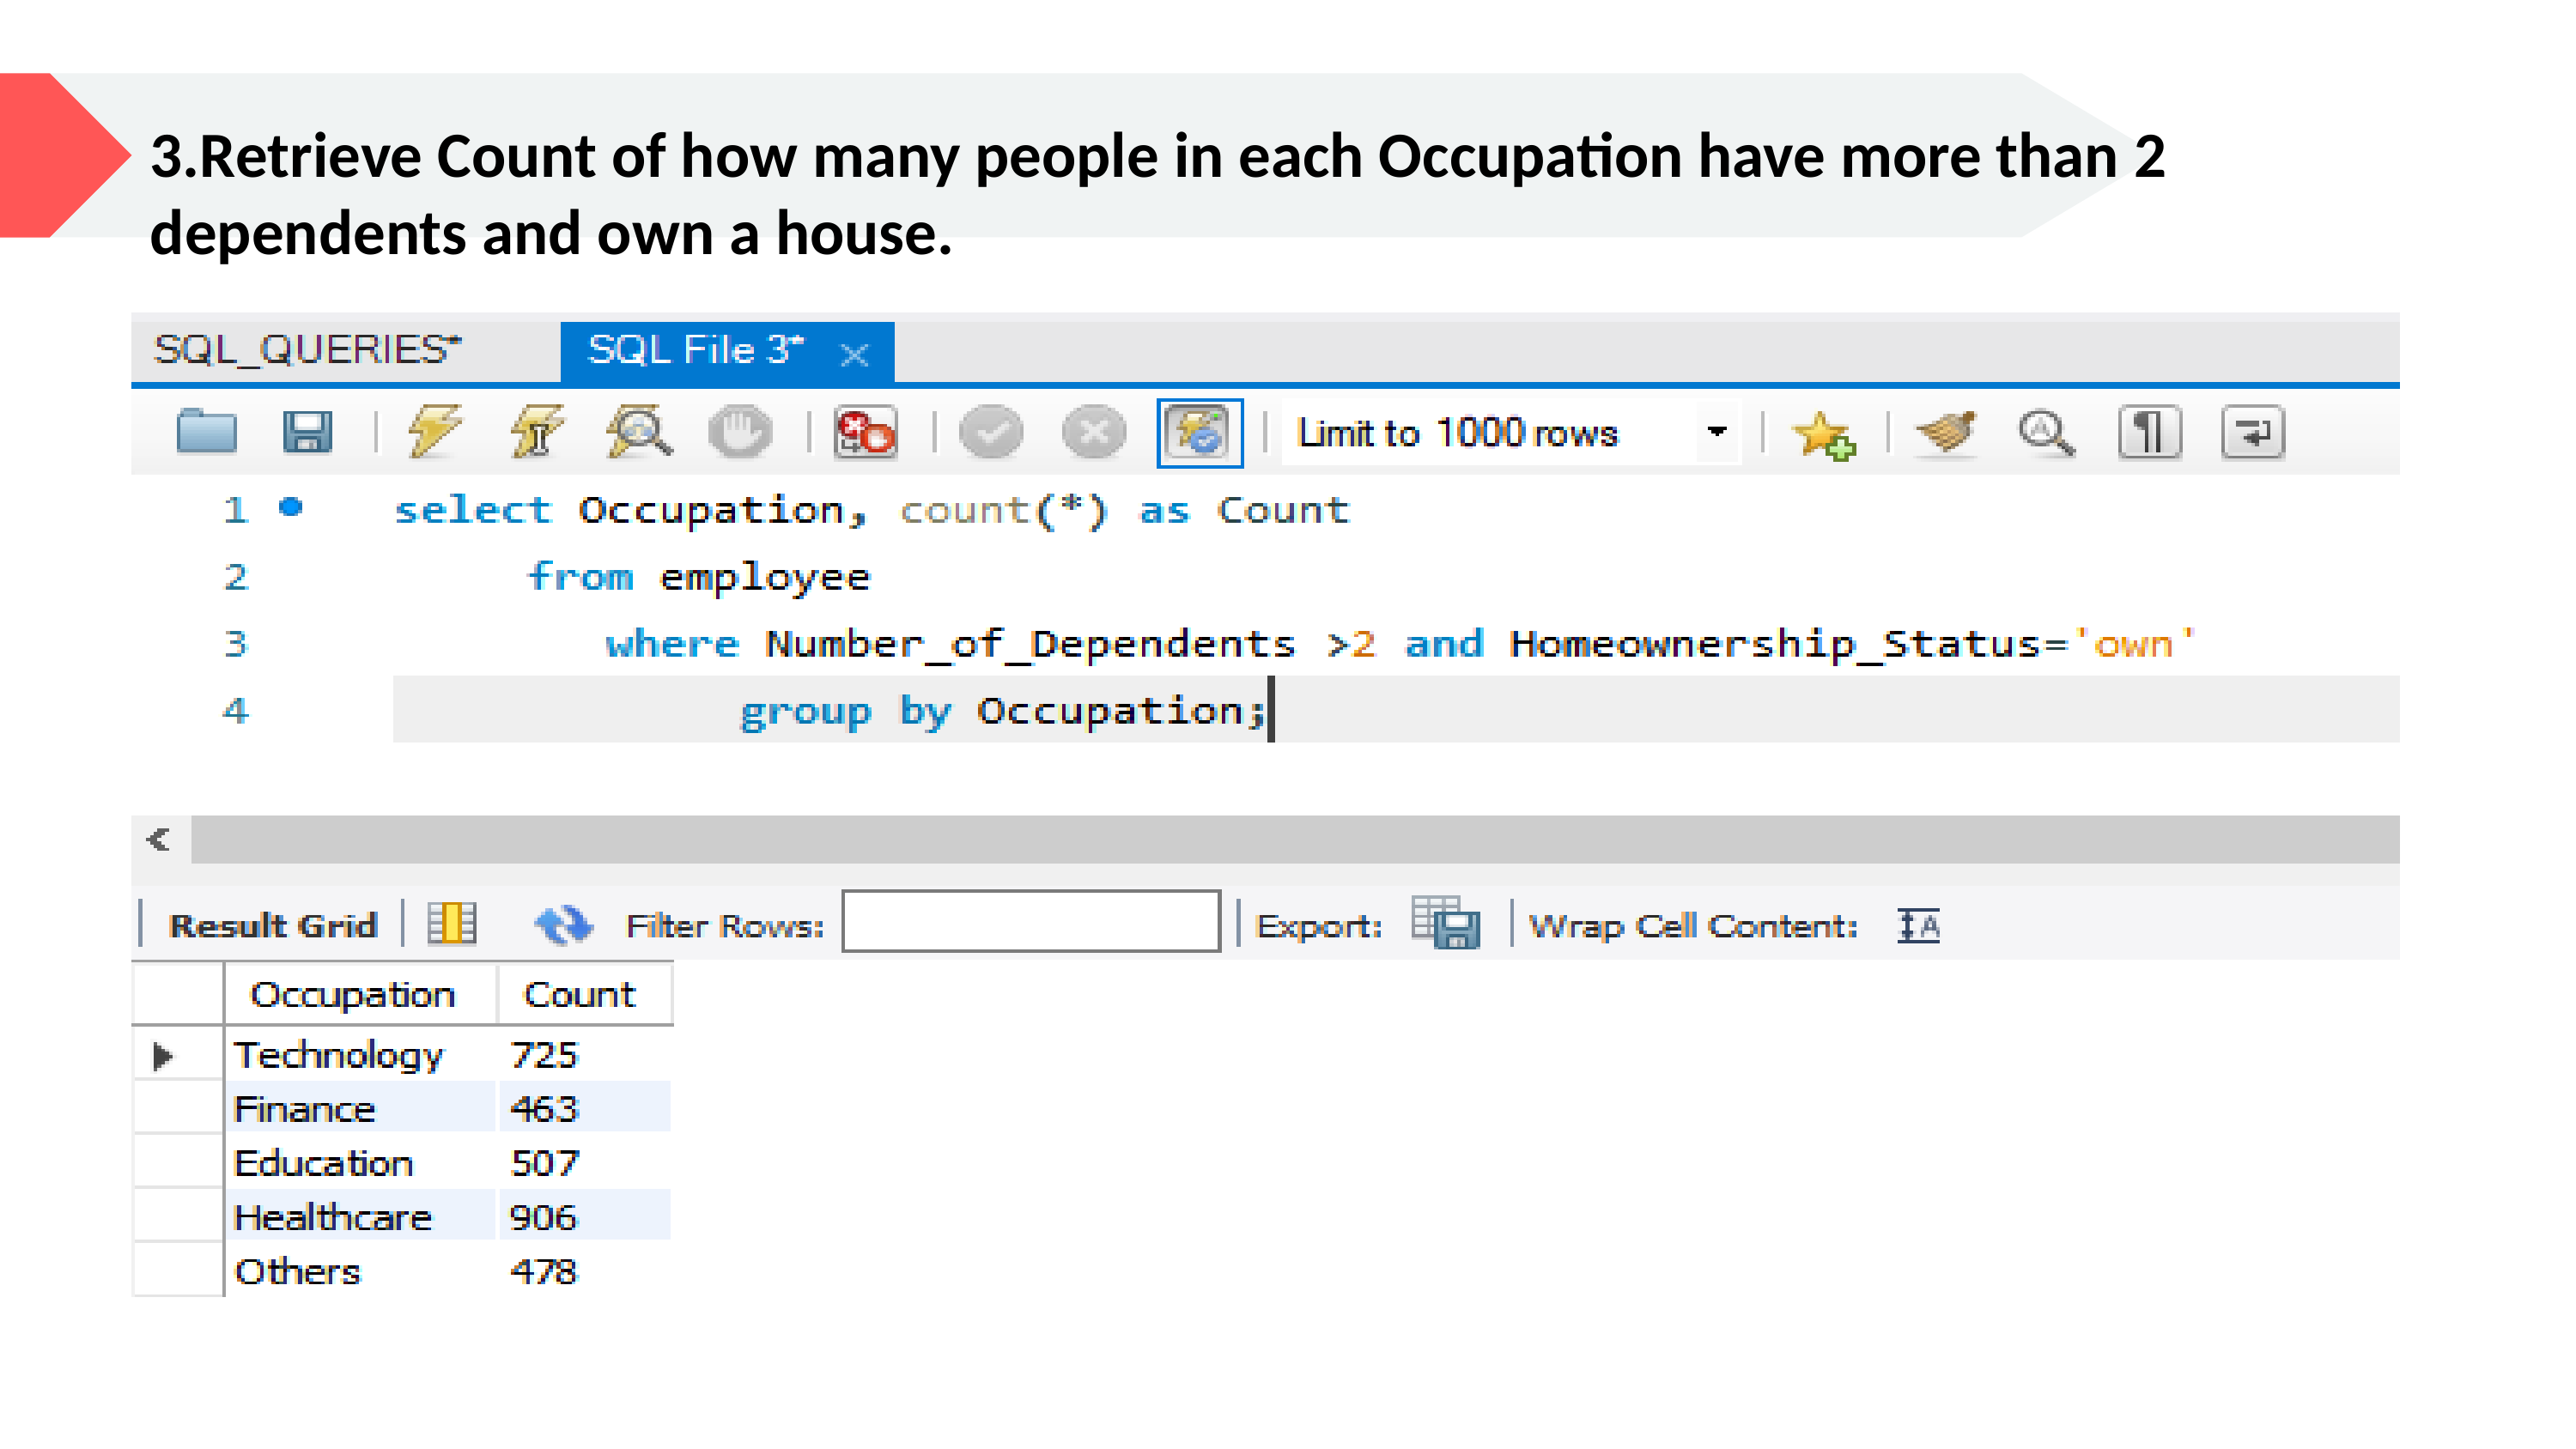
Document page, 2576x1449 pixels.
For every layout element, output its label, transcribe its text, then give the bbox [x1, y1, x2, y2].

picture [131, 312, 2401, 1340]
title 3.Retrieve Count of how many people in each Occupation have more than 2 dependents and own a house. [149, 112, 2340, 310]
